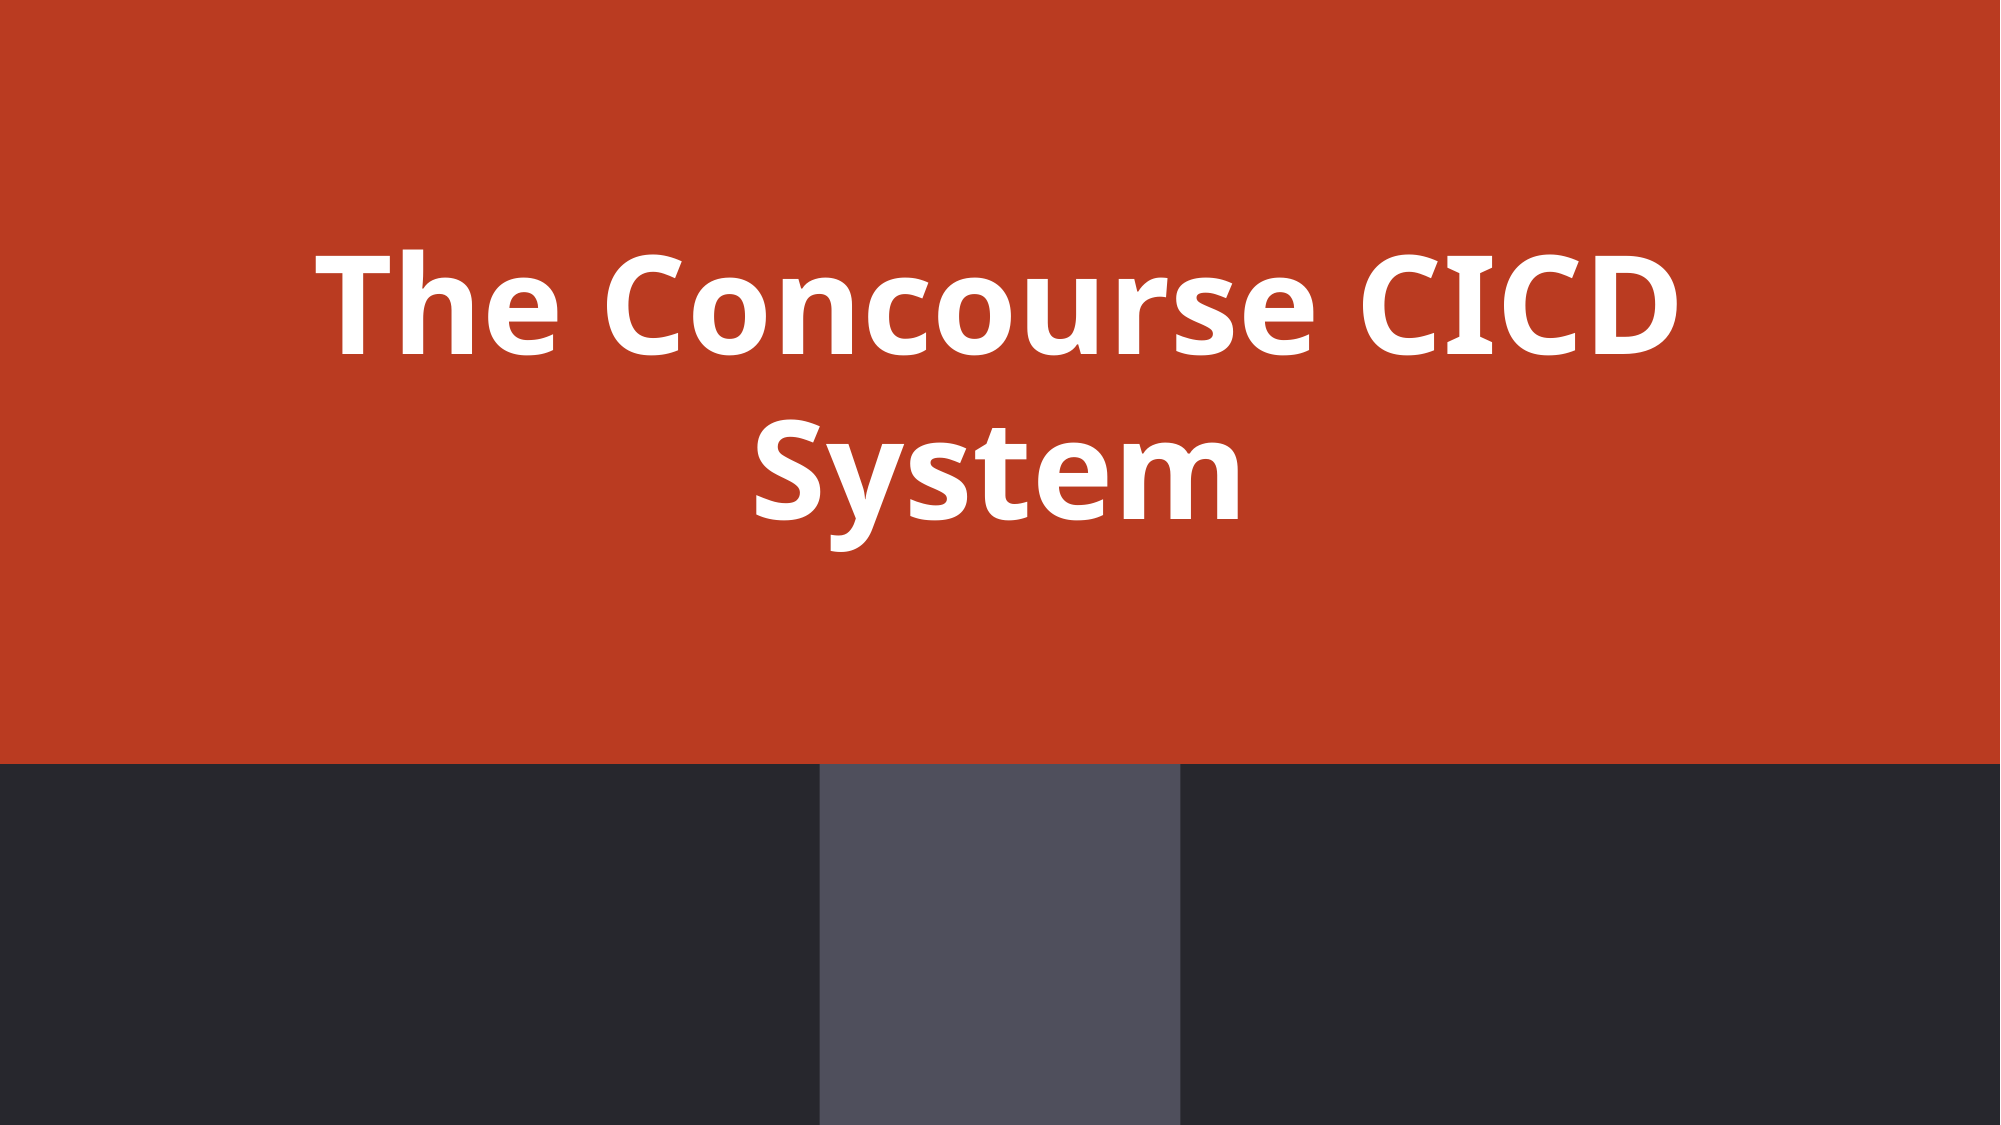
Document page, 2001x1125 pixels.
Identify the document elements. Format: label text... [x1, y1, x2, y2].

title The Concourse CICD System [174, 0, 1826, 765]
